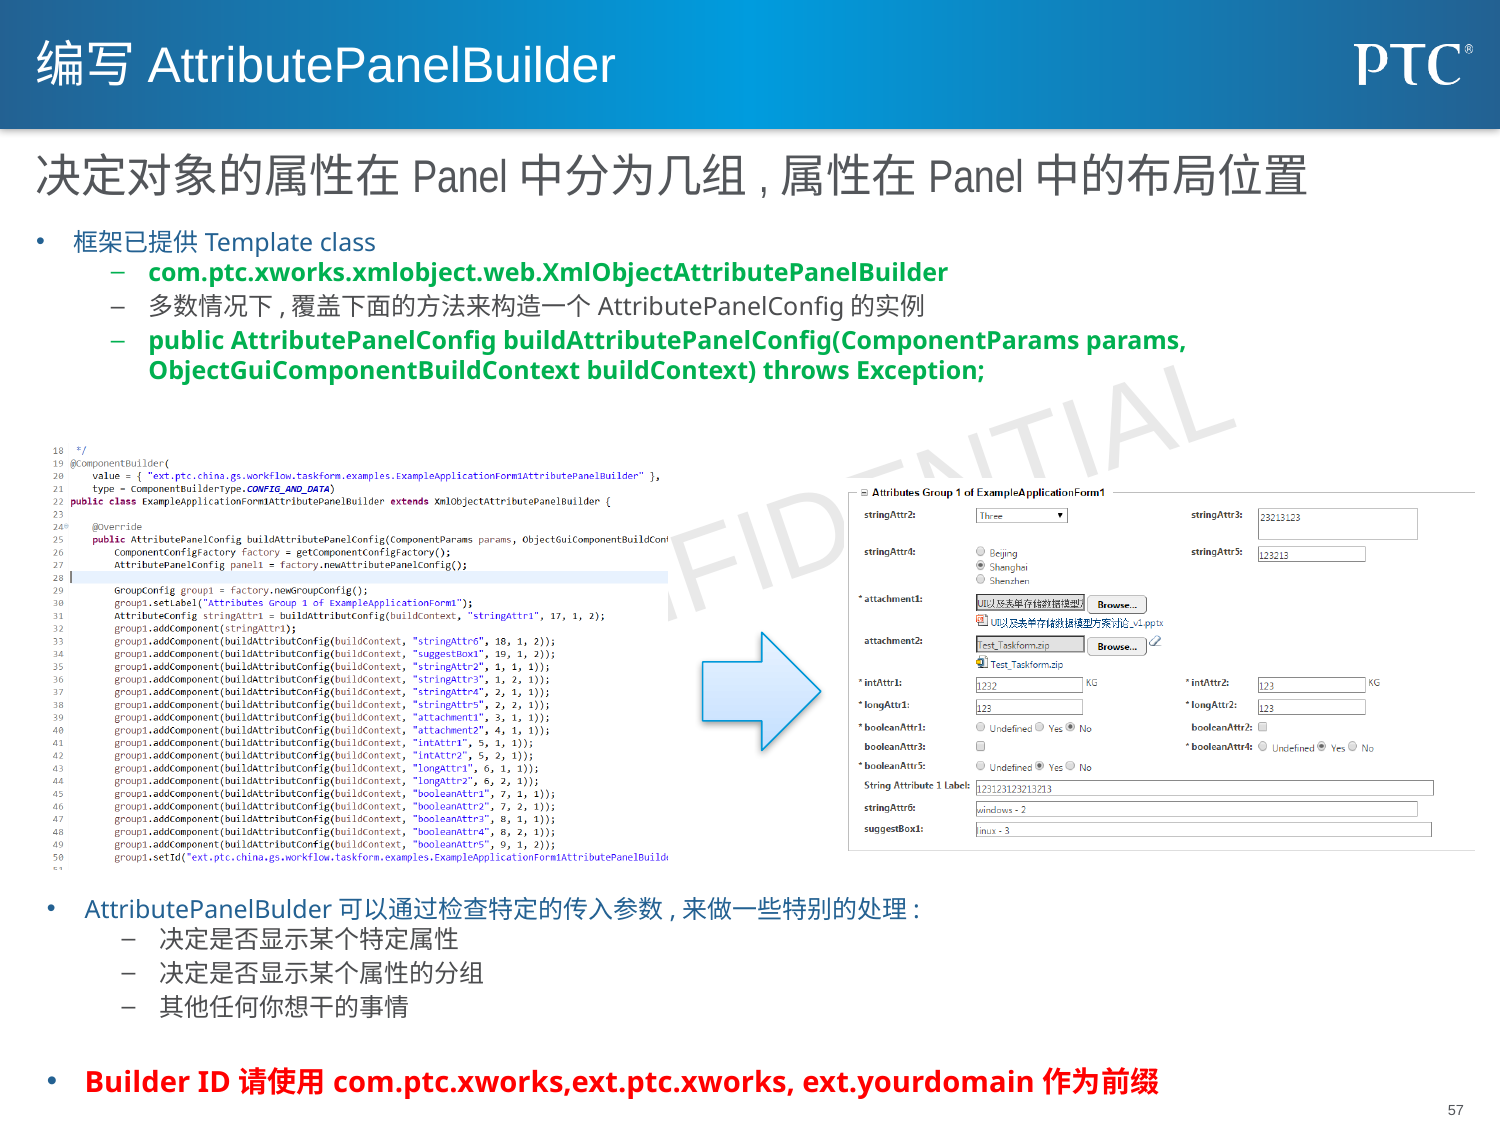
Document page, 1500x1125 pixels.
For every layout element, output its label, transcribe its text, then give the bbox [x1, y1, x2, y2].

picture [844, 478, 1475, 858]
title 编写AttributePanelBuilder [35, 24, 1285, 100]
text_box AttributePanelBulder可以通过检查特定的传入参数,来做一些特别的处理: 决定是否显示某个特定属性 决定是否显示某个属性的分组 其他任何你想干的事情 Builder ID请使用com.ptc.xworks,ext.ptc.xworks, ext.yourdomain作为前缀 [46, 893, 1475, 1100]
list 框架已提供Template class com.ptc.xworks.xmlobject.web.XmlObjectAttributePanelBuilder 多数情况下,覆盖下面的方法来构造一个AttributePanelConfig的实例 public AttributePanelConfig buildAttributePanelConfig(ComponentParams params, ObjectGuiComponentBuildContext buildContext) throws Exception; [36, 226, 1464, 433]
picture [1354, 44, 1473, 85]
picture [52, 443, 669, 870]
subtitle 决定对象的属性在Panel中分为几组,属性在Panel中的布局位置 [35, 146, 1462, 203]
text_box [701, 631, 822, 752]
